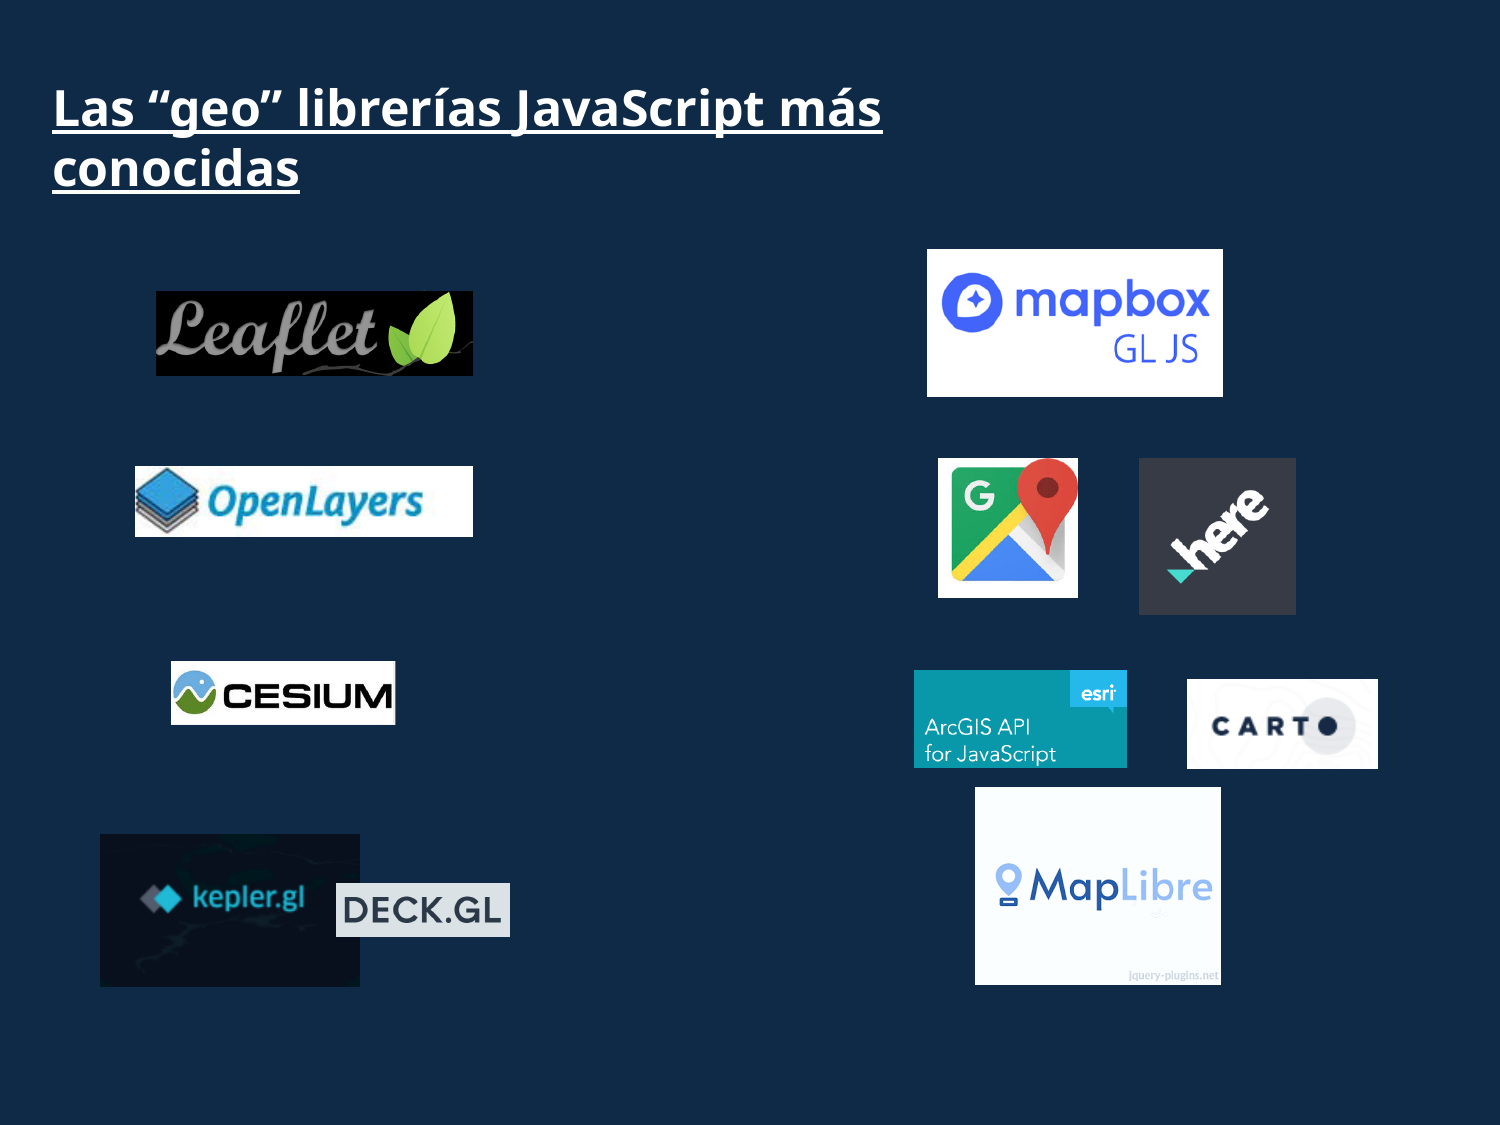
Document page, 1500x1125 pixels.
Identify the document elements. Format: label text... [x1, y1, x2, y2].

picture [974, 787, 1222, 985]
picture [1186, 679, 1378, 769]
picture [913, 670, 1127, 768]
picture [938, 458, 1078, 598]
picture [170, 661, 396, 725]
text_box Las “geo” librerías JavaScript más conocidas [37, 66, 1128, 149]
picture [156, 290, 474, 376]
picture [135, 466, 474, 537]
picture [926, 249, 1223, 397]
picture [1139, 458, 1296, 615]
picture [100, 833, 510, 987]
